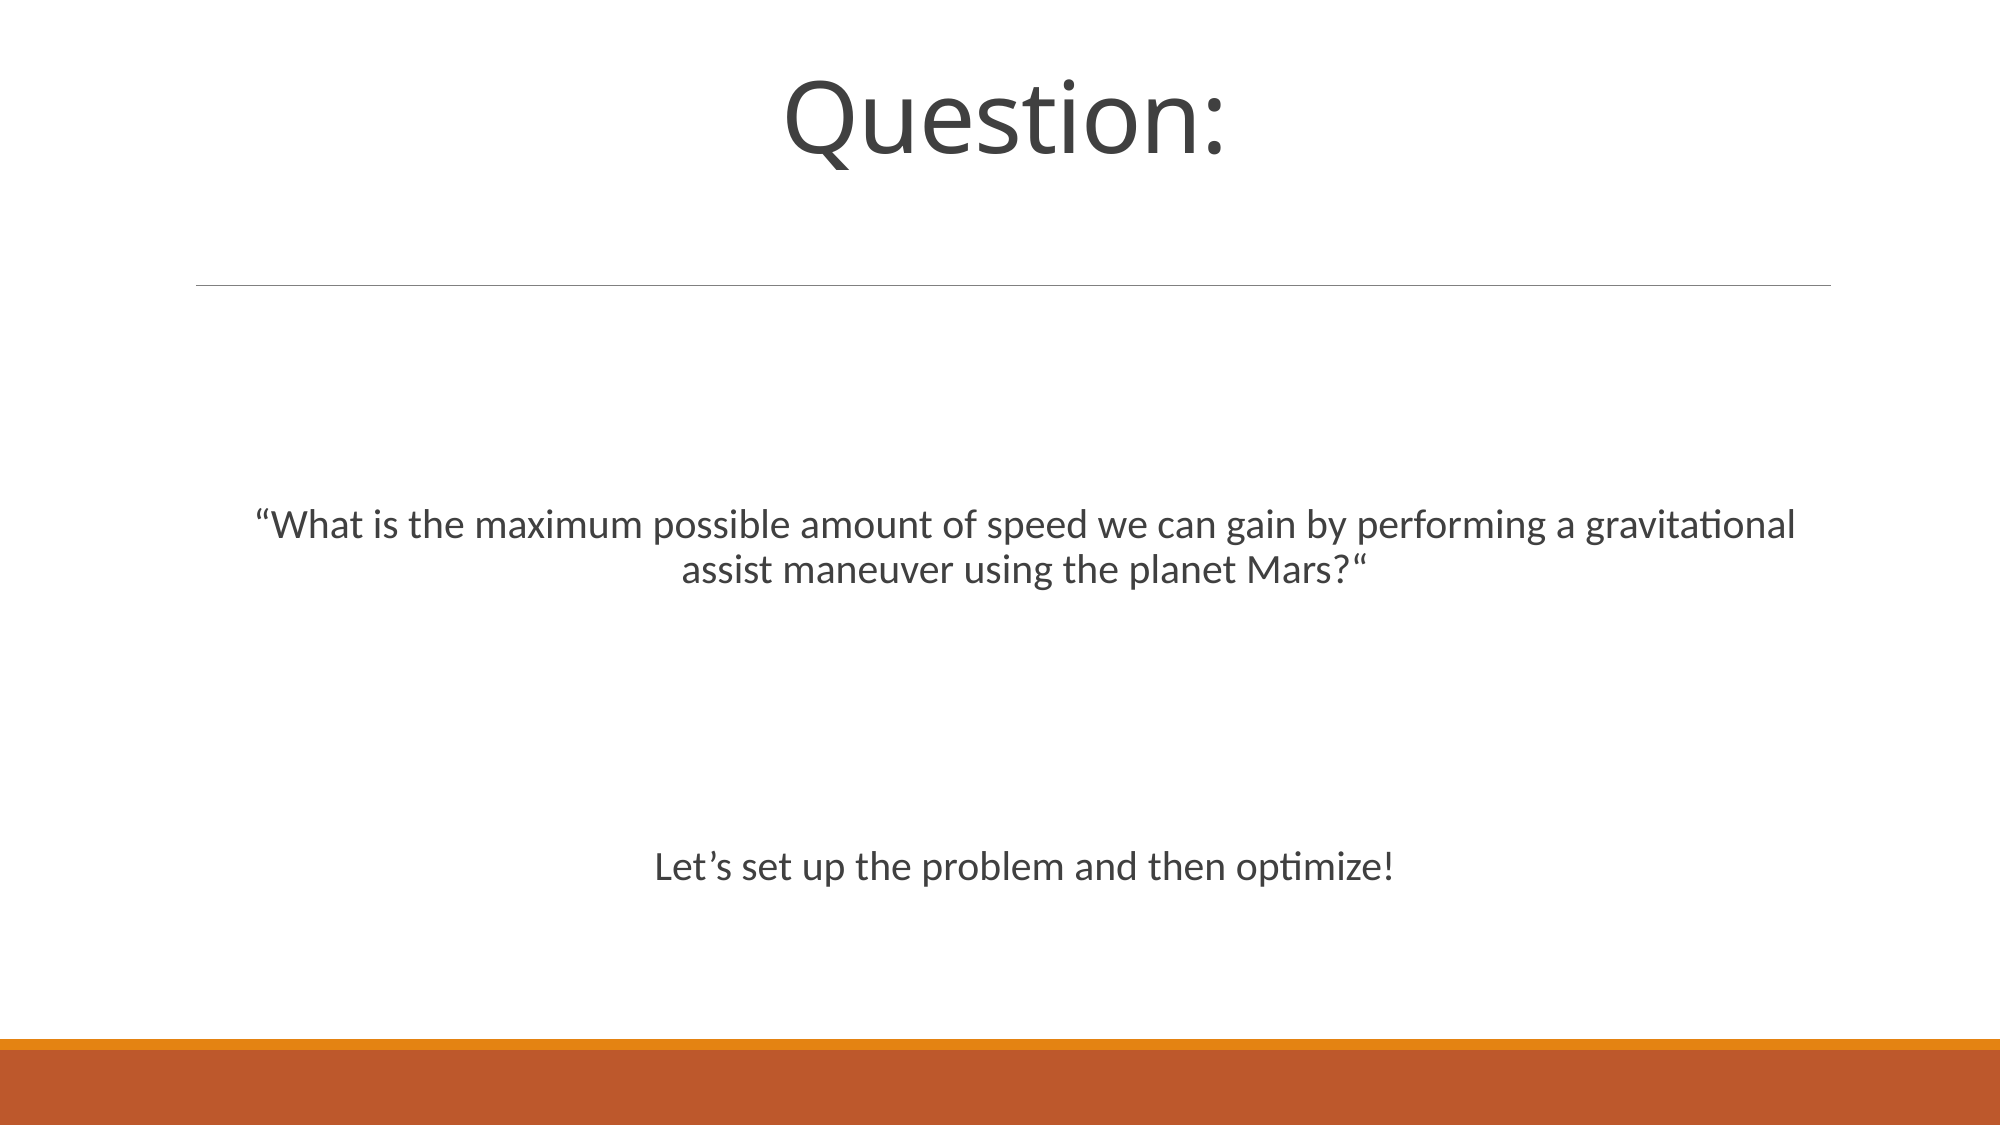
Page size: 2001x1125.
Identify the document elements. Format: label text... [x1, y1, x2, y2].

title Question: [180, 47, 1830, 182]
list “What is the maximum possible amount of speed we can gain by performing a gravitational assist maneuver using the planet Mars?“ Let’s set up the problem and then optimize! [192, 495, 1843, 968]
